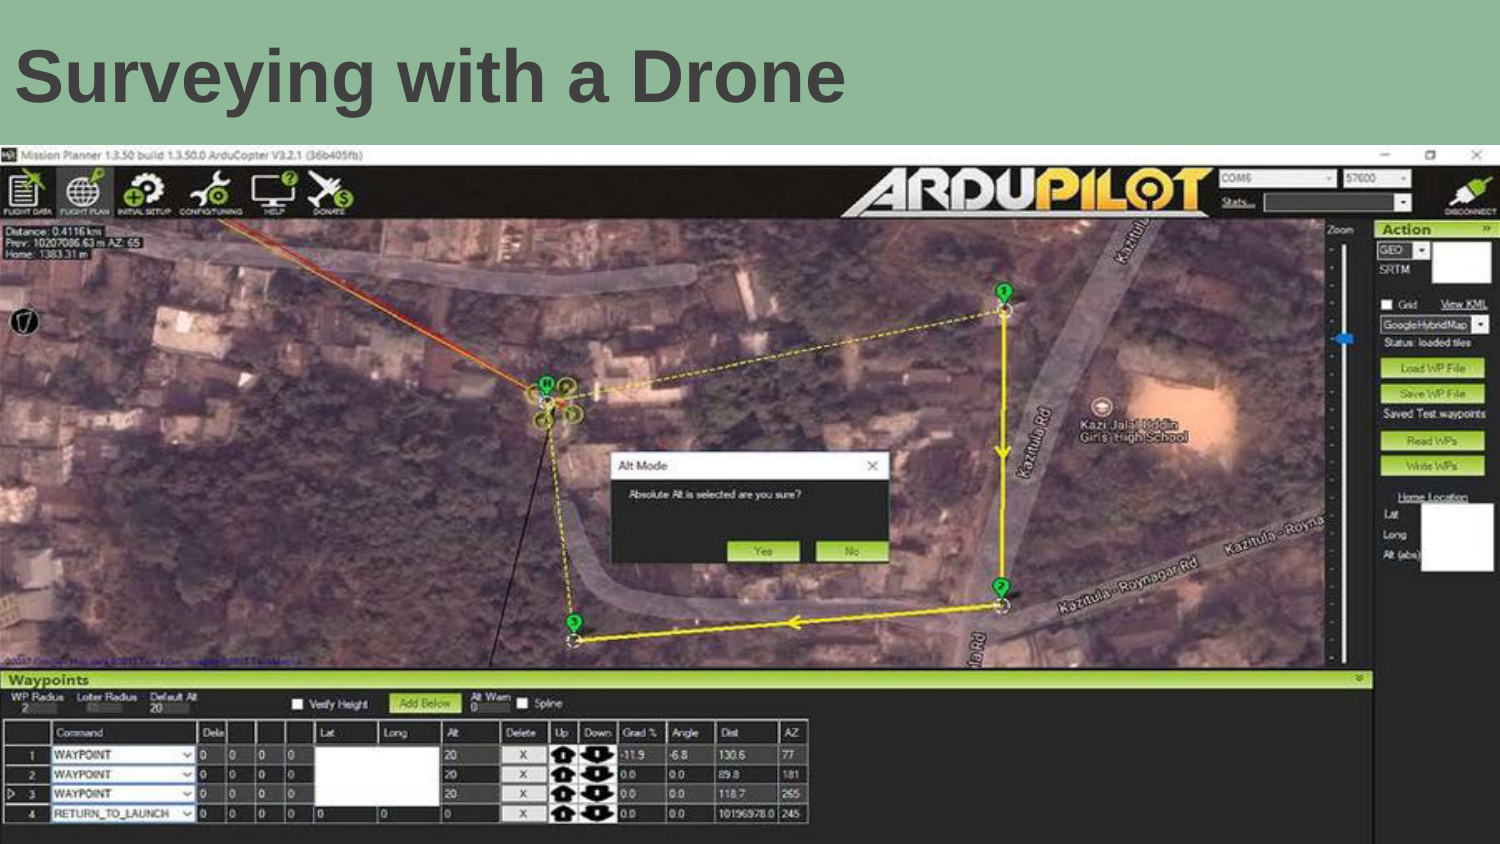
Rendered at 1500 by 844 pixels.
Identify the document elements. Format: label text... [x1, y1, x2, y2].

title Surveying with a Drone [0, 0, 1500, 144]
picture [0, 144, 1500, 844]
